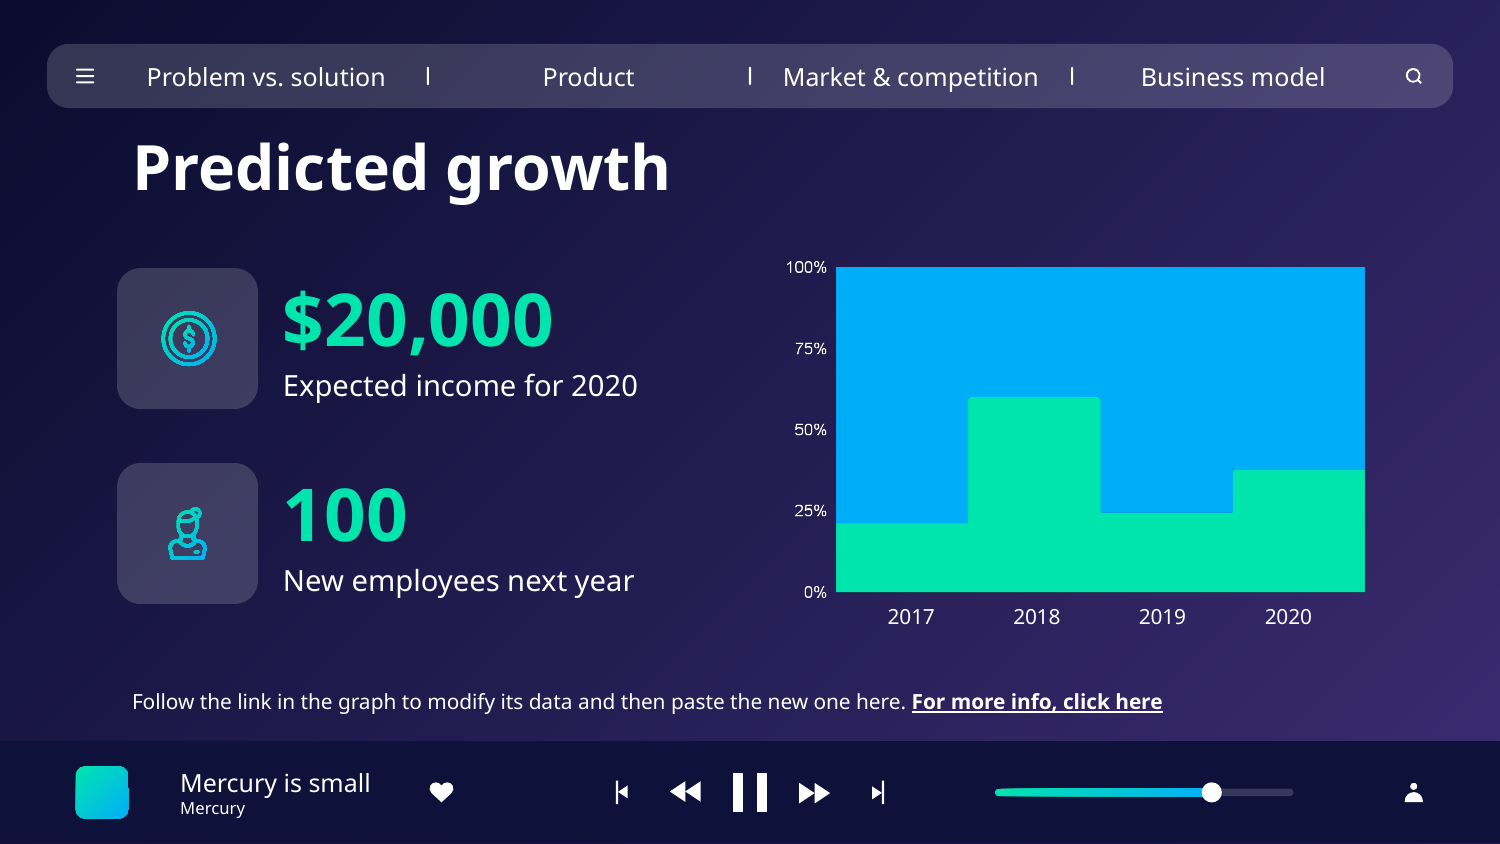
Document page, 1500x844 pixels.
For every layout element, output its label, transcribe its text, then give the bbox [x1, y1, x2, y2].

subtitle Problem vs. solution [116, 49, 417, 103]
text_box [994, 782, 1294, 803]
text_box 2020 [1248, 630, 1329, 634]
text_box 2018 [996, 630, 1077, 634]
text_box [158, 310, 217, 367]
text_box New employees next year [282, 562, 682, 604]
picture [765, 238, 1384, 621]
text_box Expected income for 2020 [282, 367, 682, 410]
text_box 2019 [1122, 630, 1203, 634]
text_box 2017 [871, 630, 952, 634]
subtitle Market & competition [761, 49, 1062, 103]
text_box 100 [282, 463, 682, 562]
text_box Follow the link in the graph to modify its data and then paste the new one here. For more info, click here [117, 676, 1384, 729]
text_box $20,000 [282, 268, 682, 367]
subtitle Product [438, 49, 739, 103]
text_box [167, 507, 208, 560]
title Predicted growth [116, 134, 1383, 196]
subtitle Business model [1083, 49, 1384, 103]
text_box [117, 268, 259, 410]
text_box [117, 462, 259, 604]
subtitle Mercury is small Mercury [165, 766, 392, 819]
